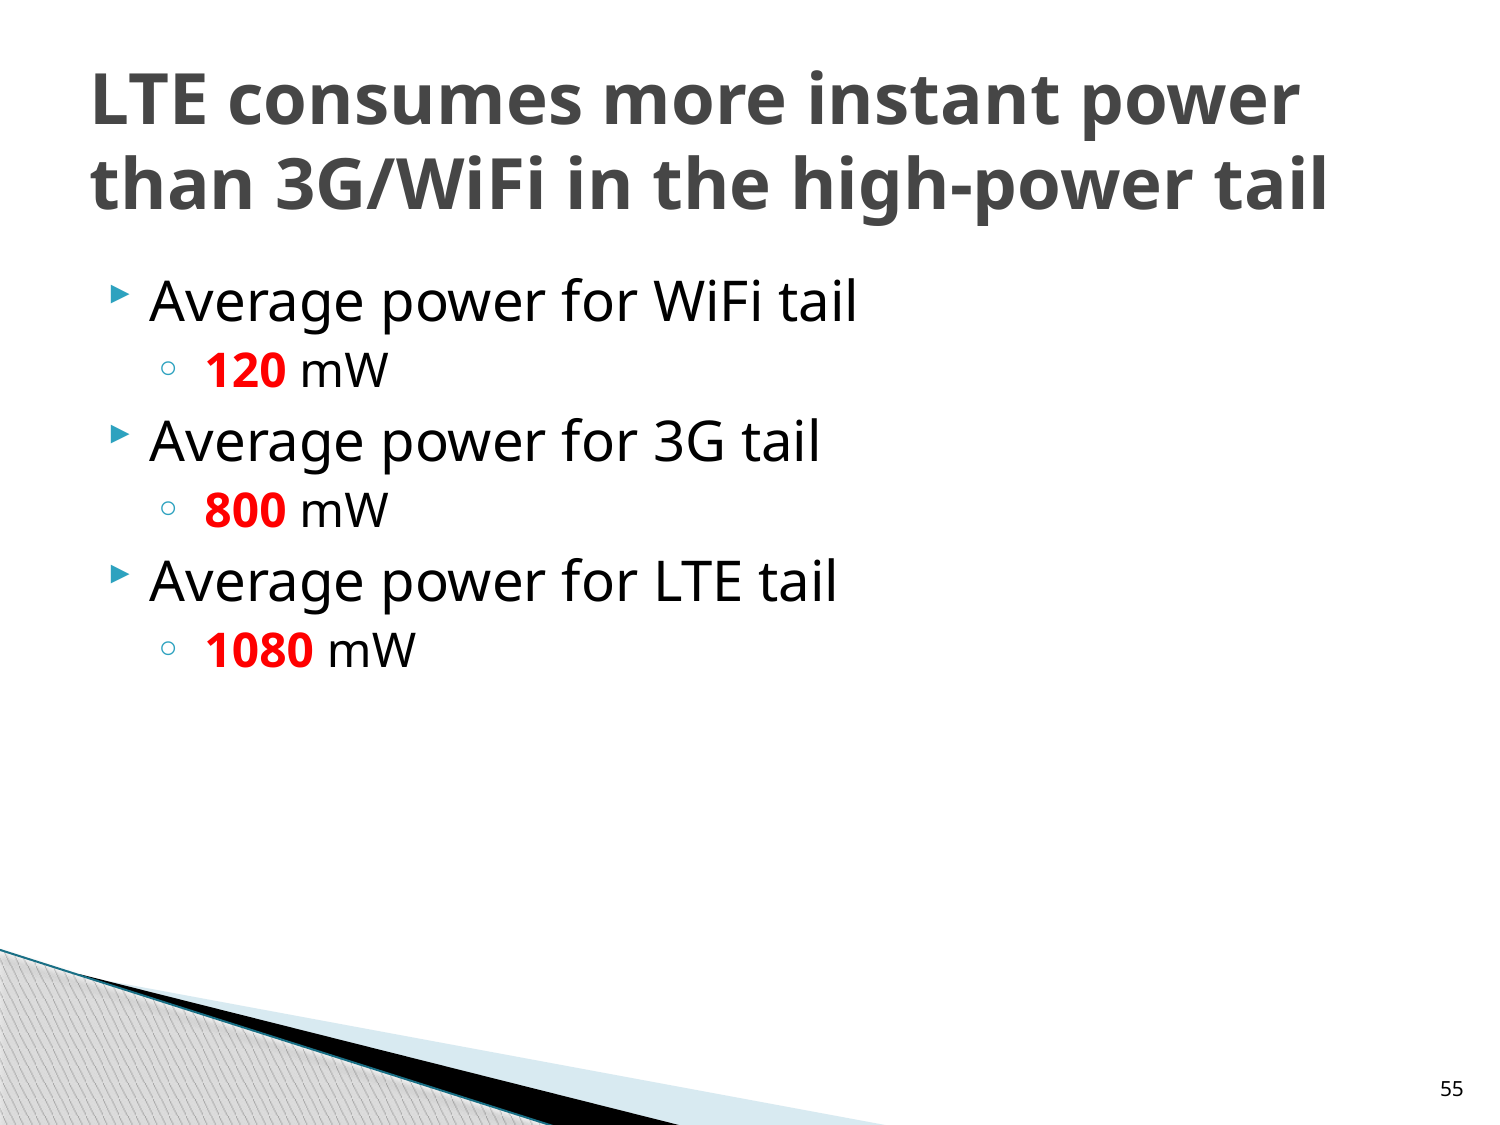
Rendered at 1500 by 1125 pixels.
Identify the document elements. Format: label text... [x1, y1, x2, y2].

list Average power for WiFi tail 120 mW Average power for 3G tail 800 mW Average power for LTE tail 1080 mW [75, 257, 1425, 1013]
slide_number 55 [1418, 1051, 1479, 1112]
title LTE consumes more instant power than 3G/WiFi in the high-power tail [75, 45, 1425, 233]
